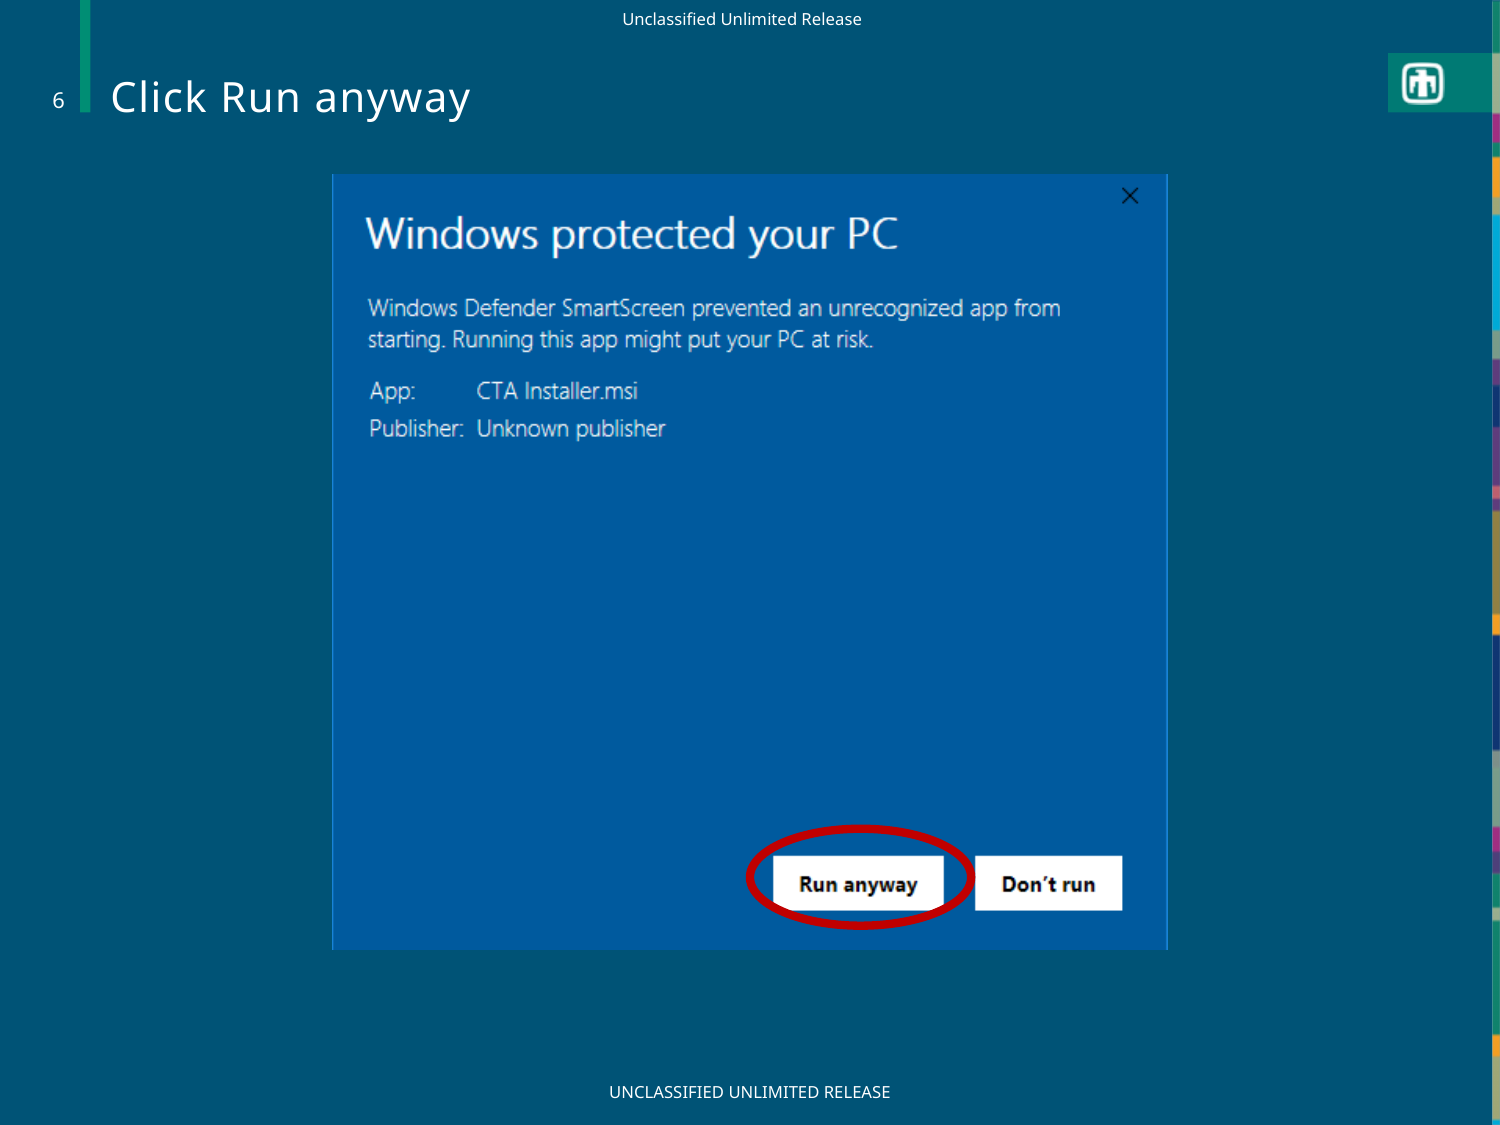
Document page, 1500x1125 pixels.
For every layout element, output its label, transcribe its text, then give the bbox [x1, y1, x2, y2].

slide_number 6 [7, 71, 80, 132]
picture [1493, 1, 1499, 215]
picture [333, 175, 1167, 949]
title Click Run anyway [95, 35, 1333, 129]
footer Unclassified Unlimited Release [453, 1063, 1047, 1124]
picture [1493, 330, 1499, 1120]
picture [1401, 62, 1445, 105]
